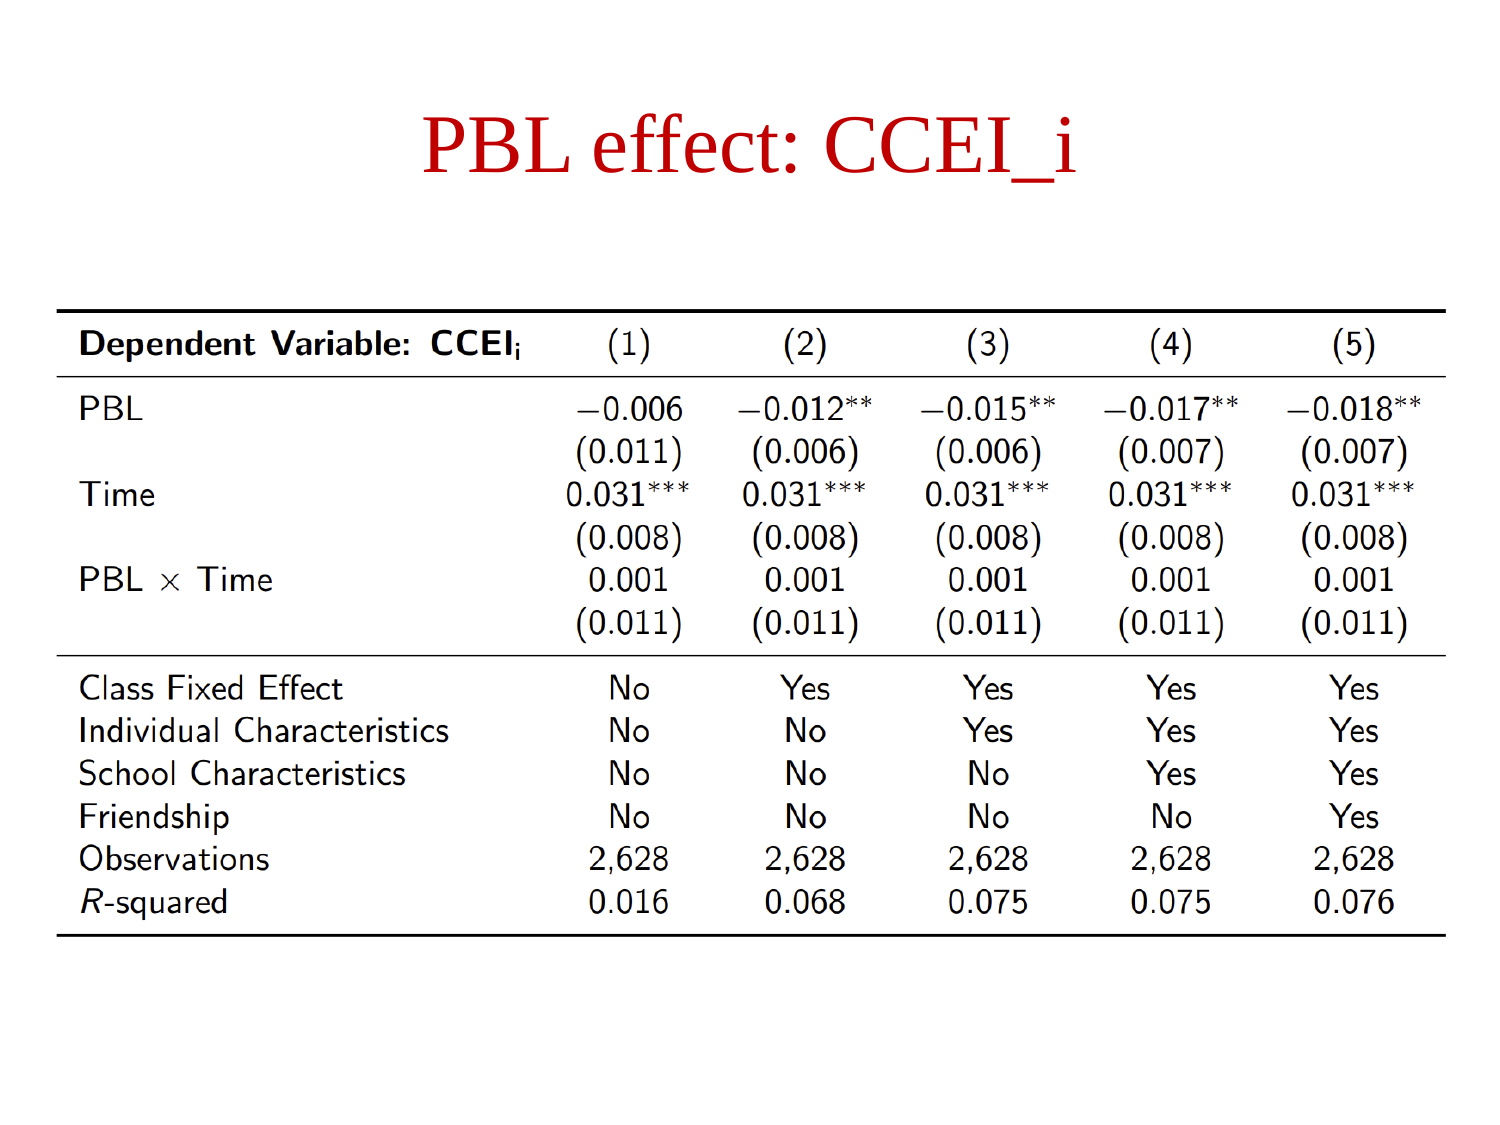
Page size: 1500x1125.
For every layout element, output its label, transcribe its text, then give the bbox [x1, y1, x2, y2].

picture [49, 302, 1451, 942]
title PBL effect: CCEI_i [75, 45, 1425, 233]
